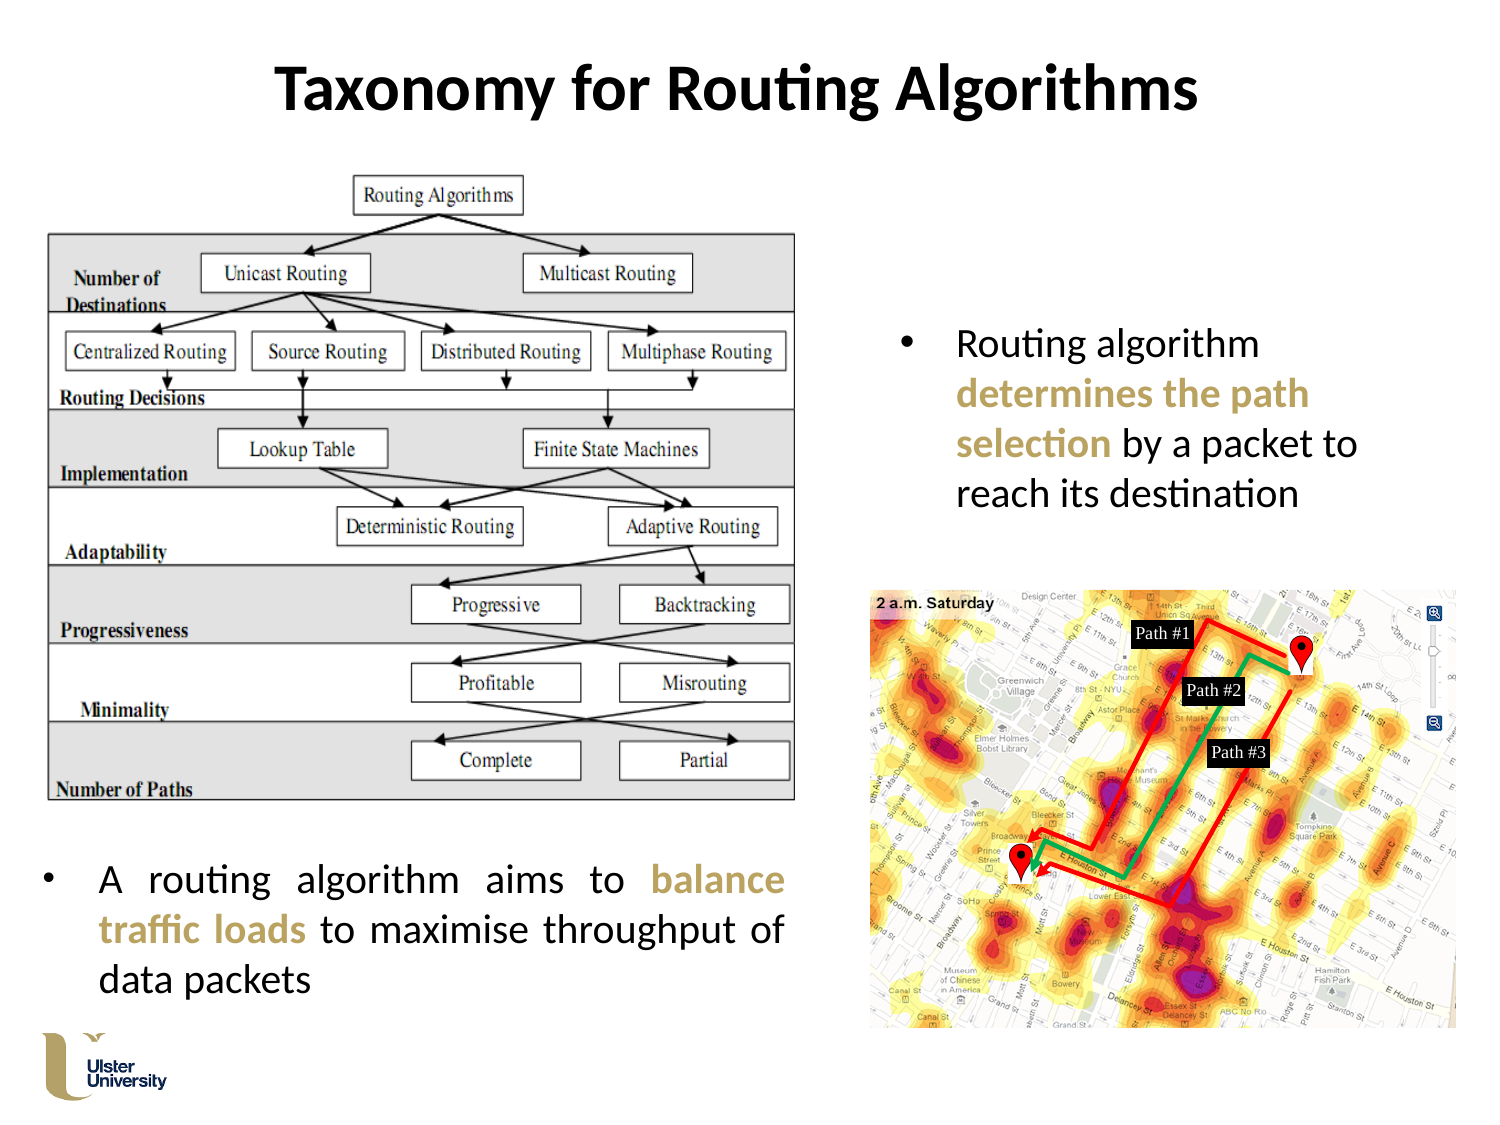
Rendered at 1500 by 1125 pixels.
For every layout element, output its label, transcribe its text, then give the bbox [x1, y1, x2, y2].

picture [21, 1013, 187, 1120]
title Taxonomy for Routing Algorithms [259, 36, 1302, 207]
picture [41, 167, 801, 813]
text_box A routing algorithm aims to balance traffic loads to maximise throughput of data packets [27, 844, 800, 1010]
picture [868, 586, 1457, 1028]
text_box Routing algorithm determines the path selection by a packet to reach its destination [885, 308, 1440, 524]
